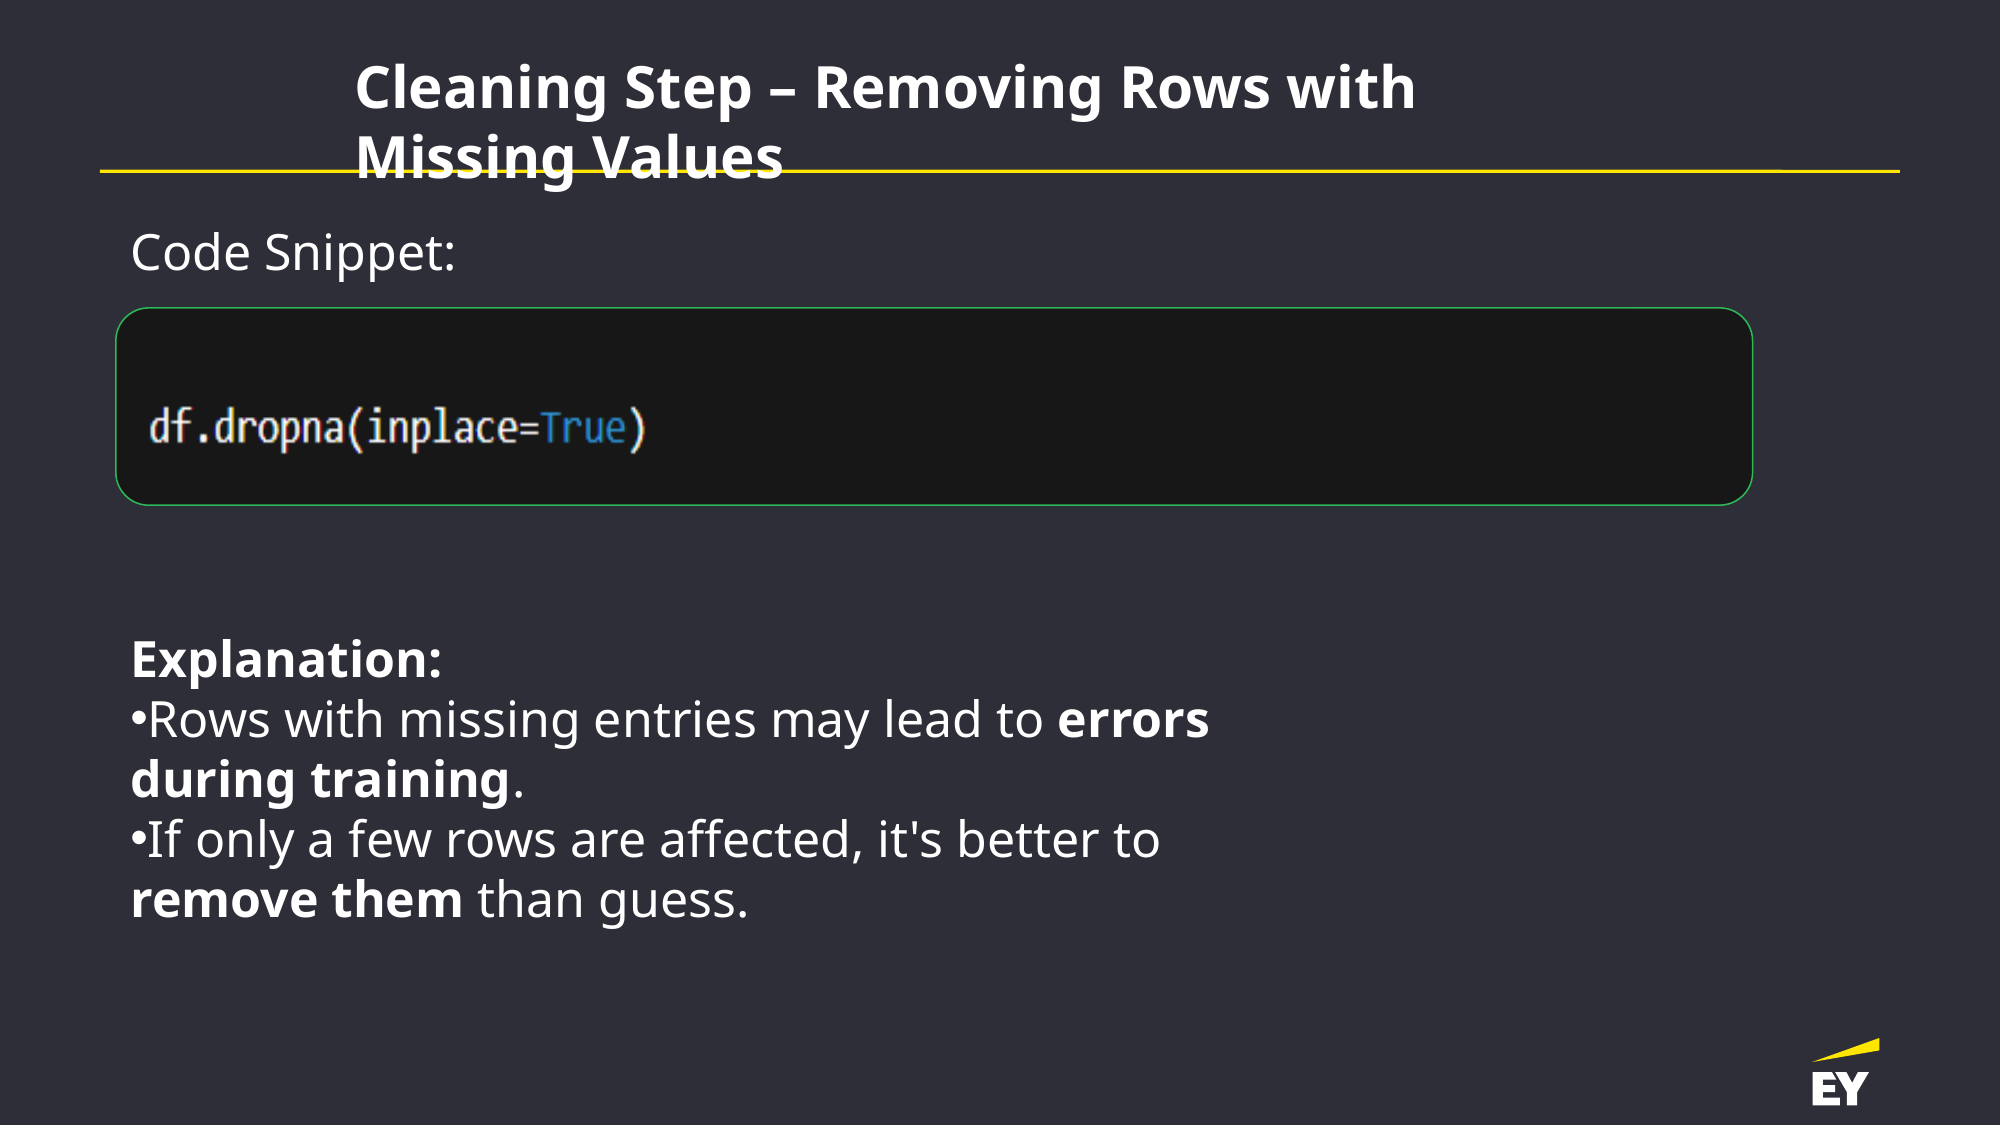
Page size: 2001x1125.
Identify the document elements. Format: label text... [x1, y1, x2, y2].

text_box Explanation: Rows with missing entries may lead to errors during training. If only a few rows are affected, it's better to remove them than guess. [115, 619, 1277, 935]
text_box Code Snippet: [115, 212, 1116, 288]
text_box [113, 305, 1755, 508]
text_box Cleaning Step – Removing Rows with Missing Values [339, 42, 1661, 198]
